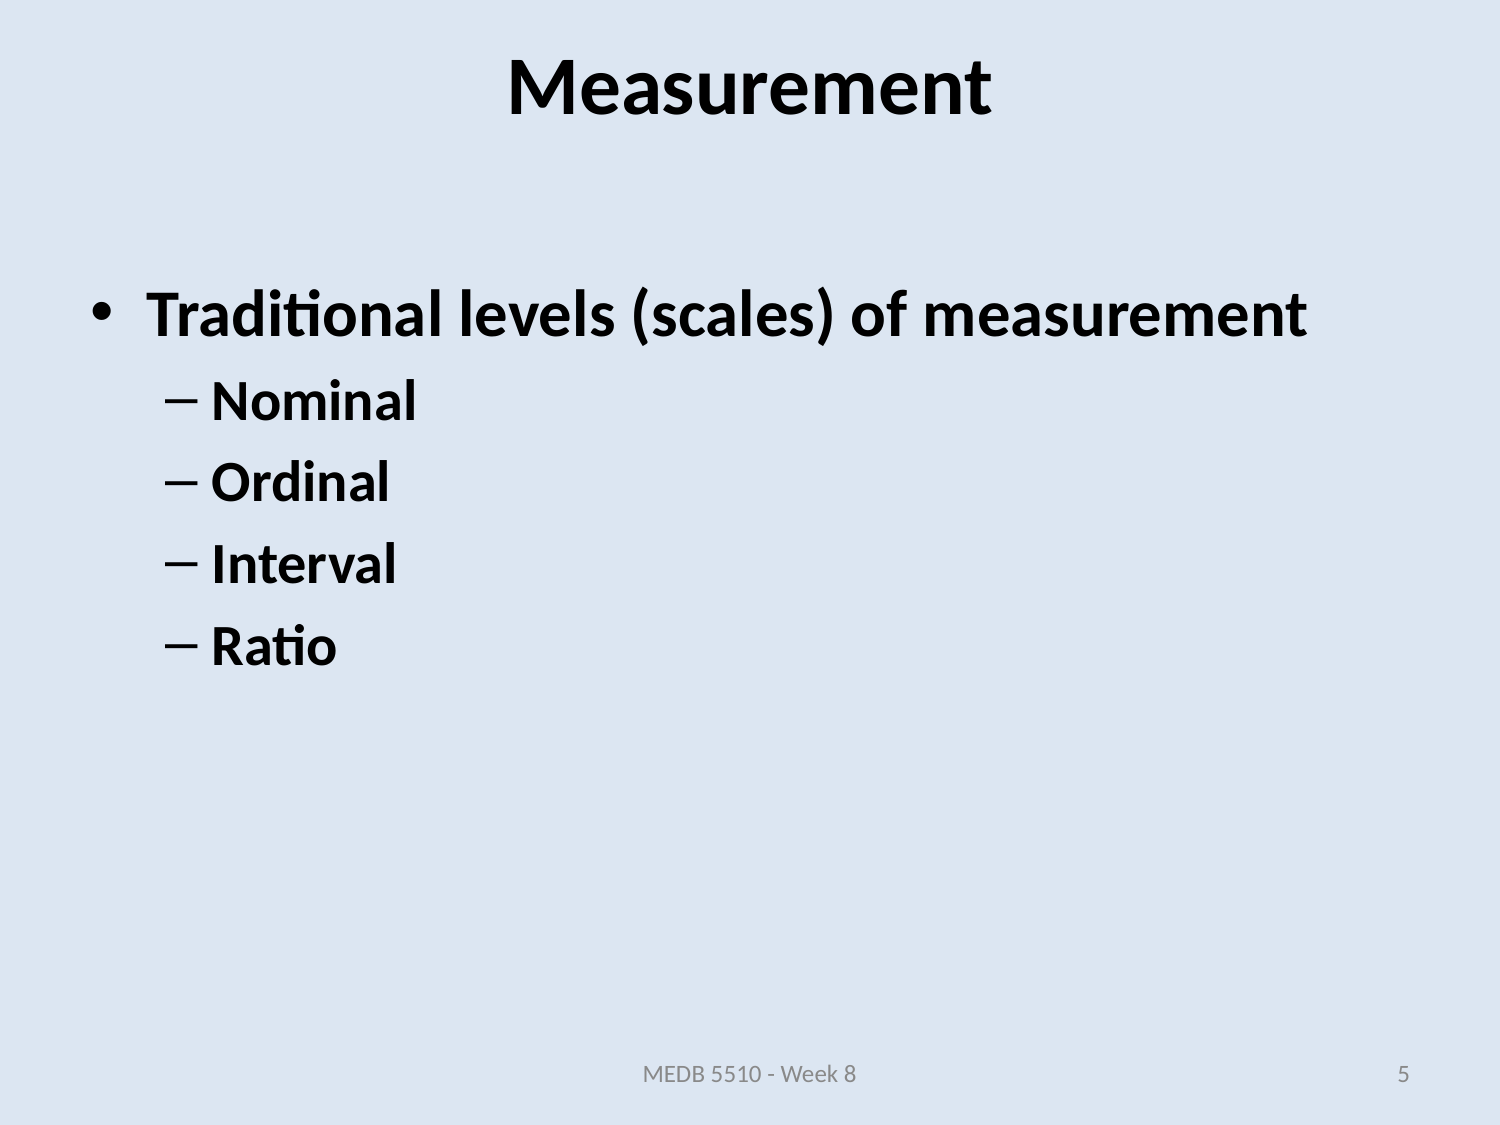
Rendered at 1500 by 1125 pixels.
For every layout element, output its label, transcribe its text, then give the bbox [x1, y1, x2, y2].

title Measurement [75, 0, 1425, 163]
list Traditional levels (scales) of measurement Nominal Ordinal Interval Ratio [75, 262, 1425, 1005]
slide_number 5 [1074, 1042, 1425, 1103]
footer MEDB 5510 - Week 8 [512, 1042, 988, 1103]
